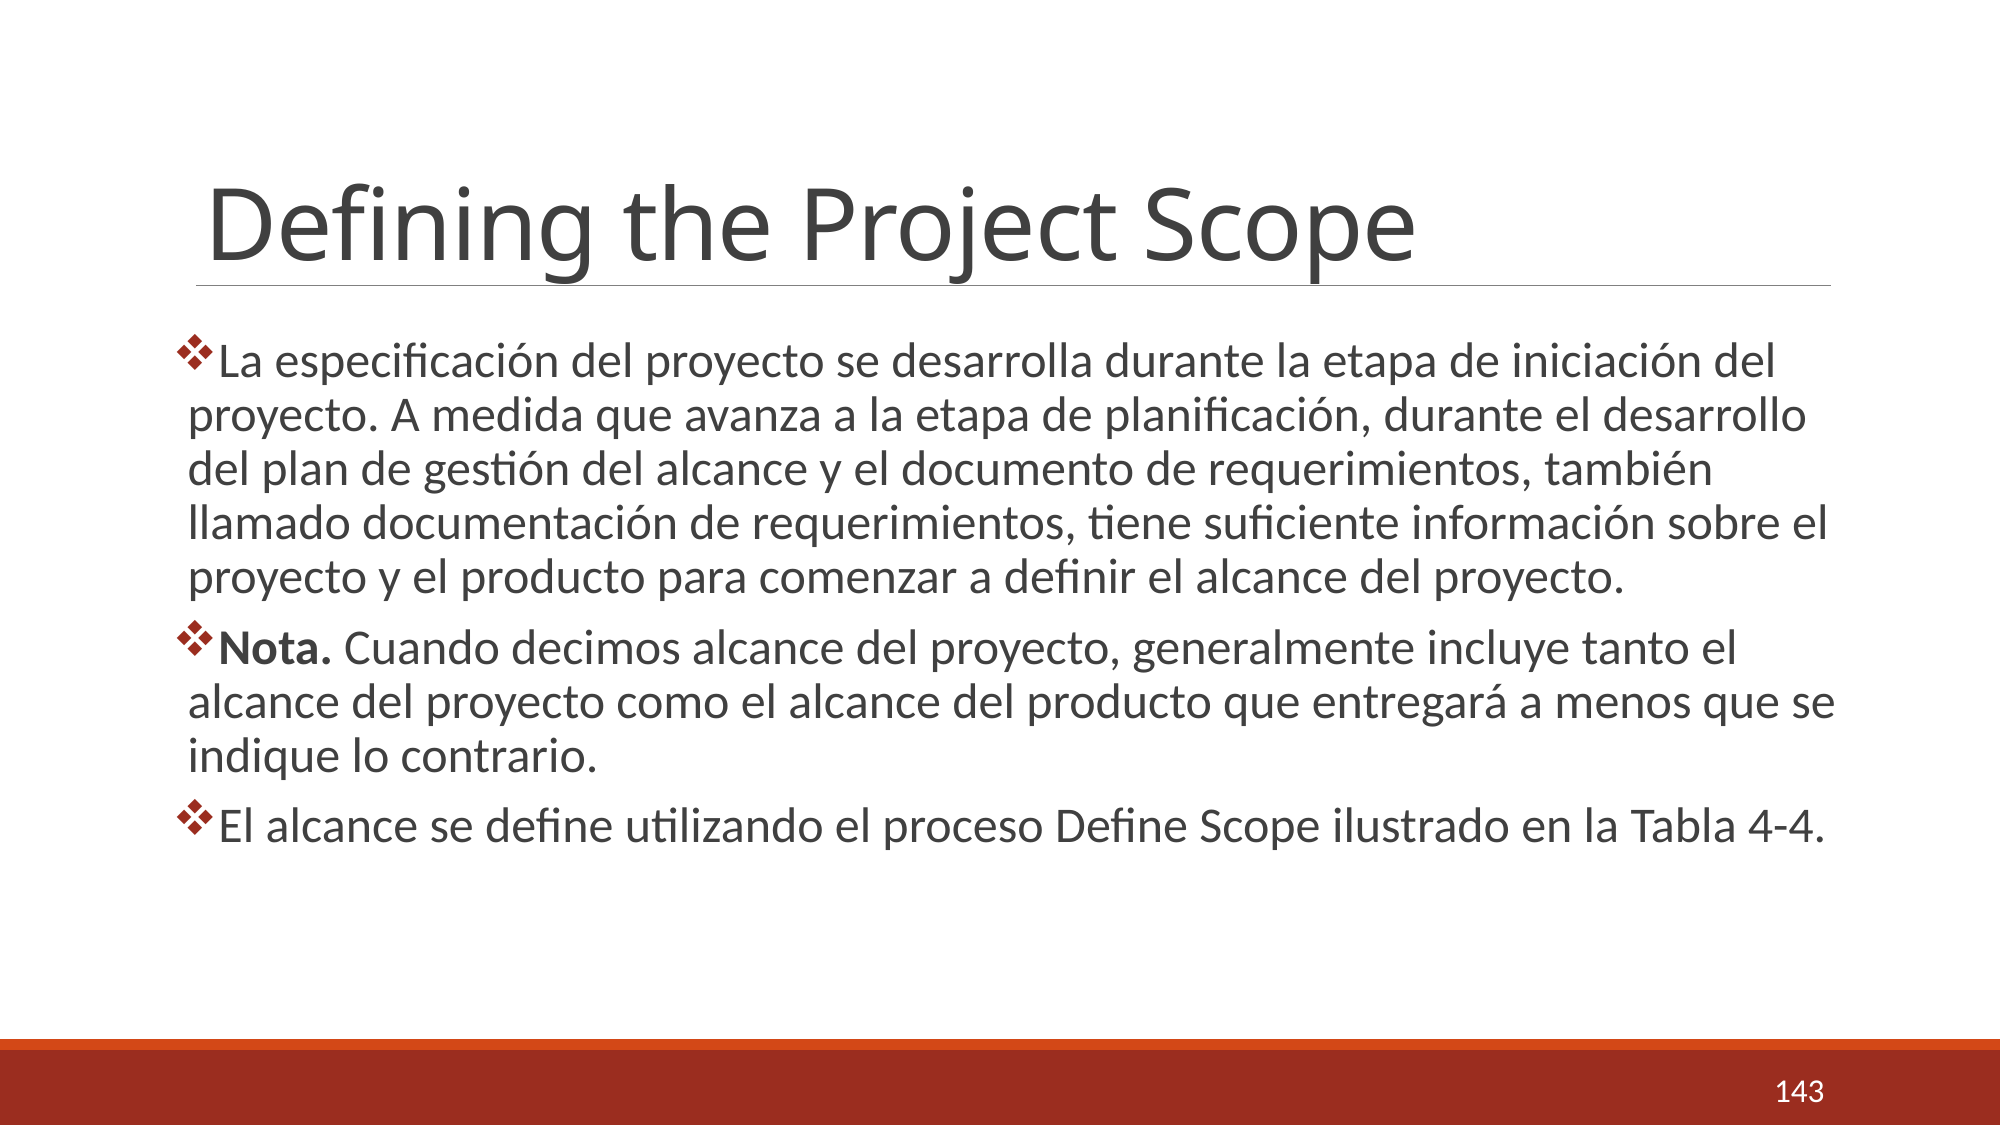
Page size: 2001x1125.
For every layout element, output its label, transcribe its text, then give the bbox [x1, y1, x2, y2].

slide_number 143 [1624, 1059, 1840, 1120]
list La especificación del proyecto se desarrolla durante la etapa de iniciación del proyecto. A medida que avanza a la etapa de planificación, durante el desarrollo del plan de gestión del alcance y el documento de requerimientos, también llamado documentación de requerimientos, tiene suficiente información sobre el proyecto y el producto para comenzar a definir el alcance del proyecto. Nota. Cuando decimos alcance del proyecto, generalmente incluye tanto el alcance del proyecto como el alcance del producto que entregará a menos que se indique lo contrario. El alcance se define utilizando el proceso Define Scope ilustrado en la Tabla 4-4. [172, 326, 1856, 975]
title Defining the Project Scope [189, 50, 1840, 288]
